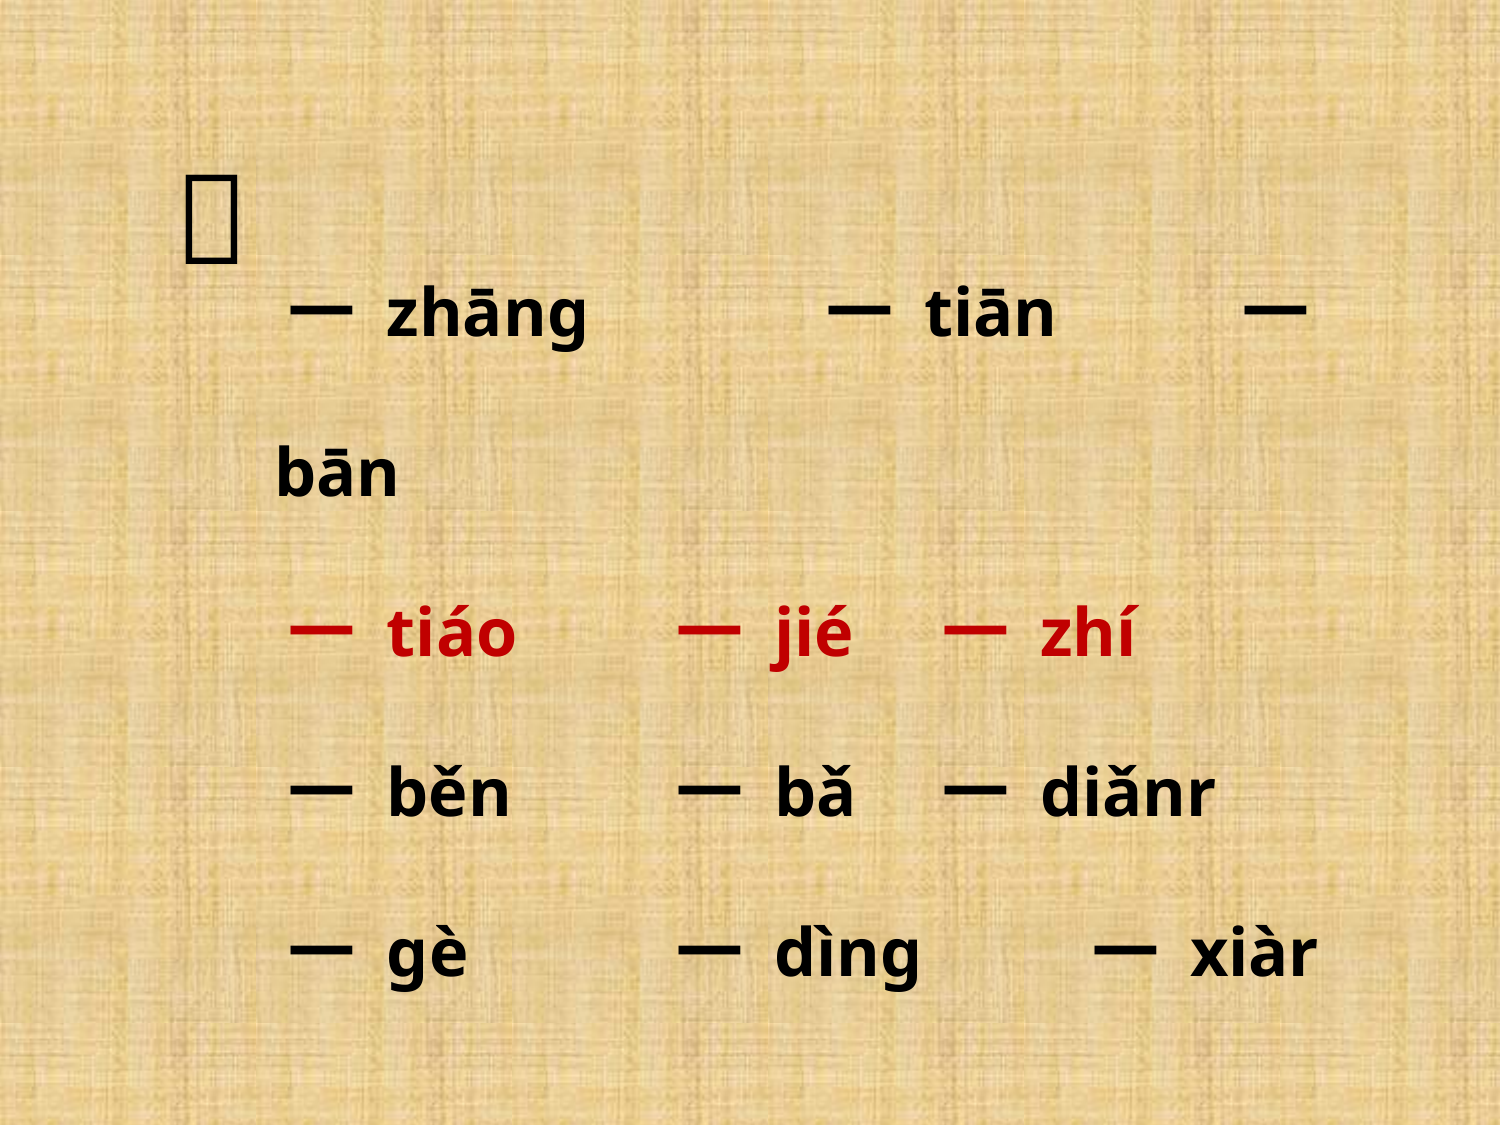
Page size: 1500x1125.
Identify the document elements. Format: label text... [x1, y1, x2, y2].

text_box  [159, 101, 337, 297]
picture [0, 0, 1500, 1125]
text_box 一 zhānɡ 一 tiān 一 bān 一 tiáo 一 jié 一 zhí 一 běn 一 bǎ 一 diǎnr 一 ɡè 一 dìnɡ 一 xiàr [259, 182, 1424, 997]
